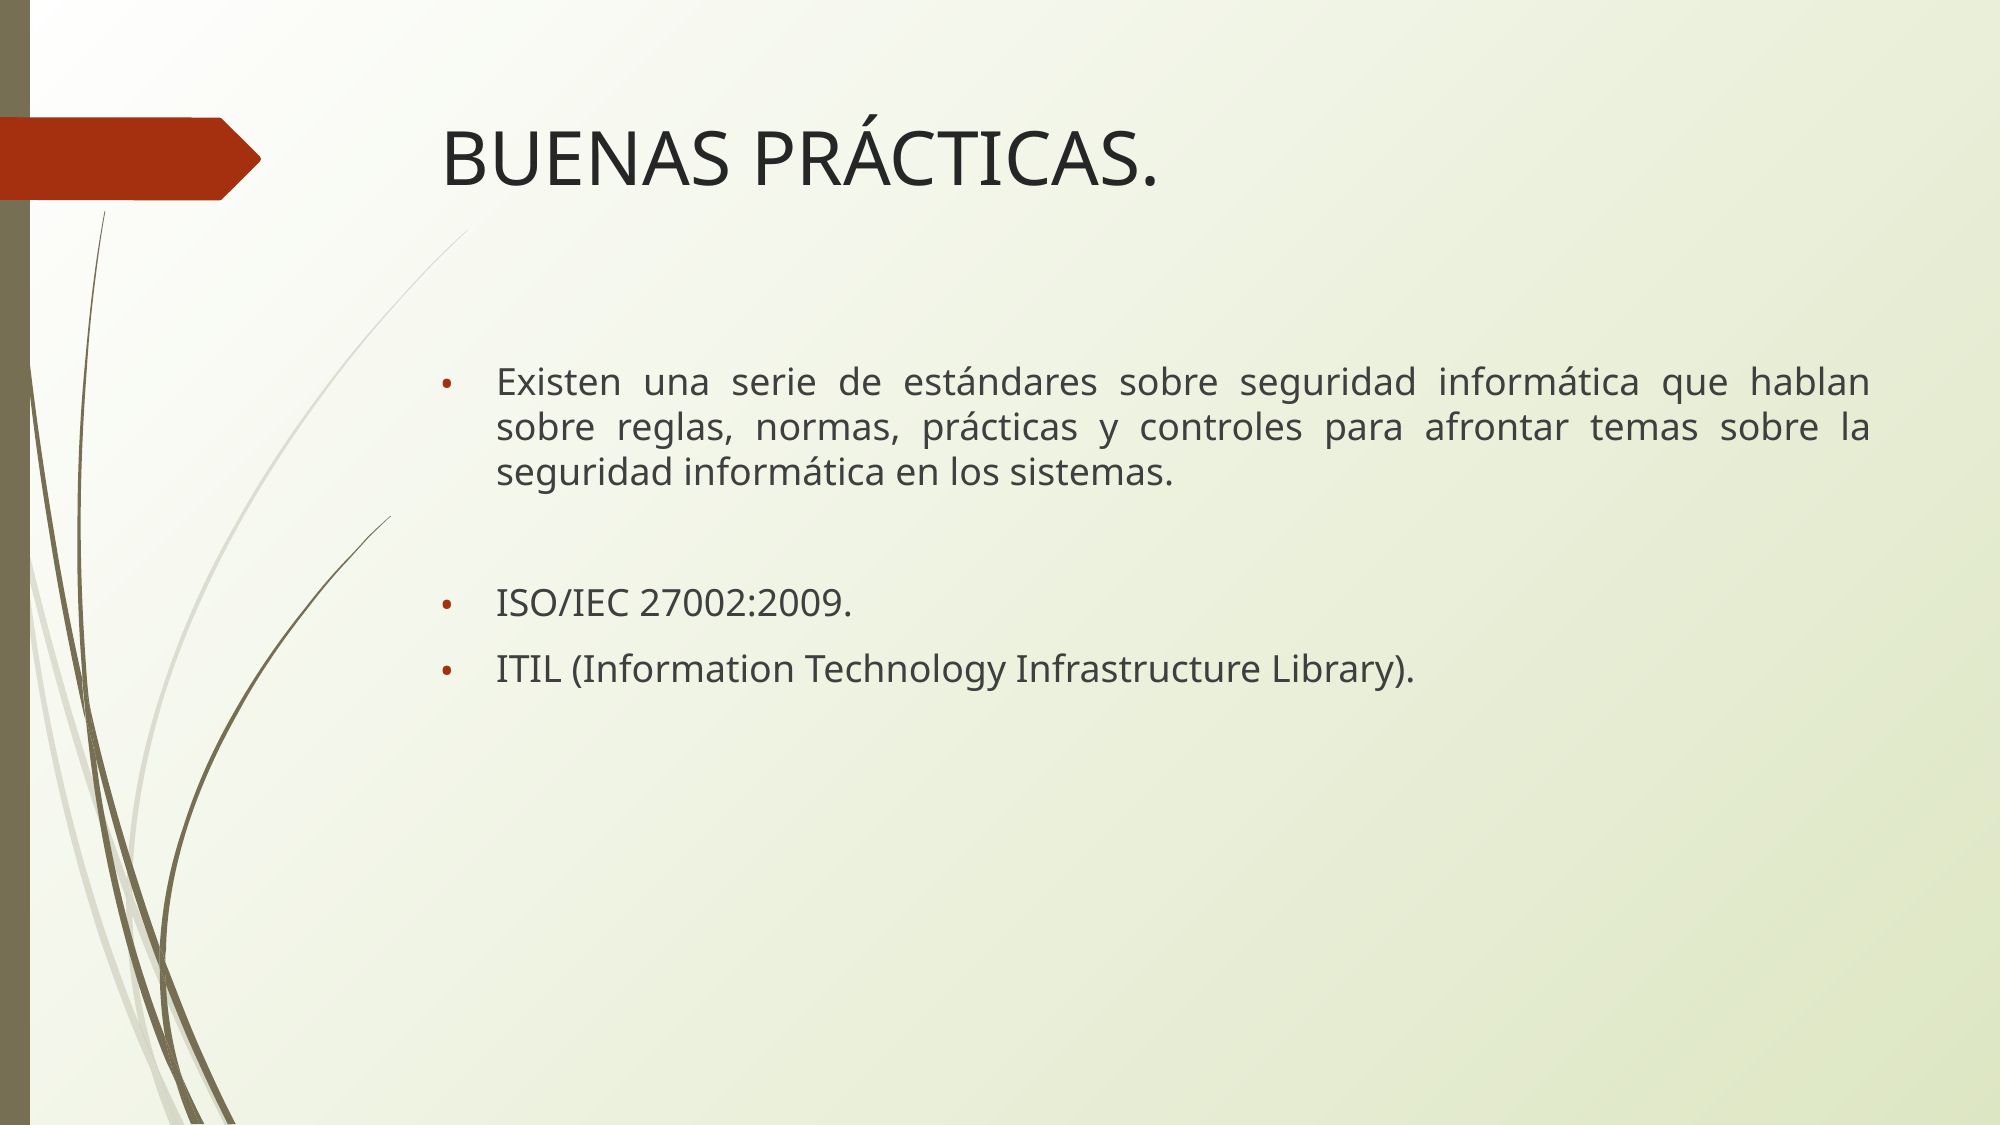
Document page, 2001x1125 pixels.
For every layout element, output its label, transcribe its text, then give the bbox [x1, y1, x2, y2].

list Existen una serie de estándares sobre seguridad informática que hablan sobre reglas, normas, prácticas y controles para afrontar temas sobre la seguridad informática en los sistemas. ISO/IEC 27002:2009. ITIL (Information Technology Infrastructure Library). [424, 350, 1888, 970]
title BUENAS PRÁCTICAS. [425, 102, 1888, 313]
